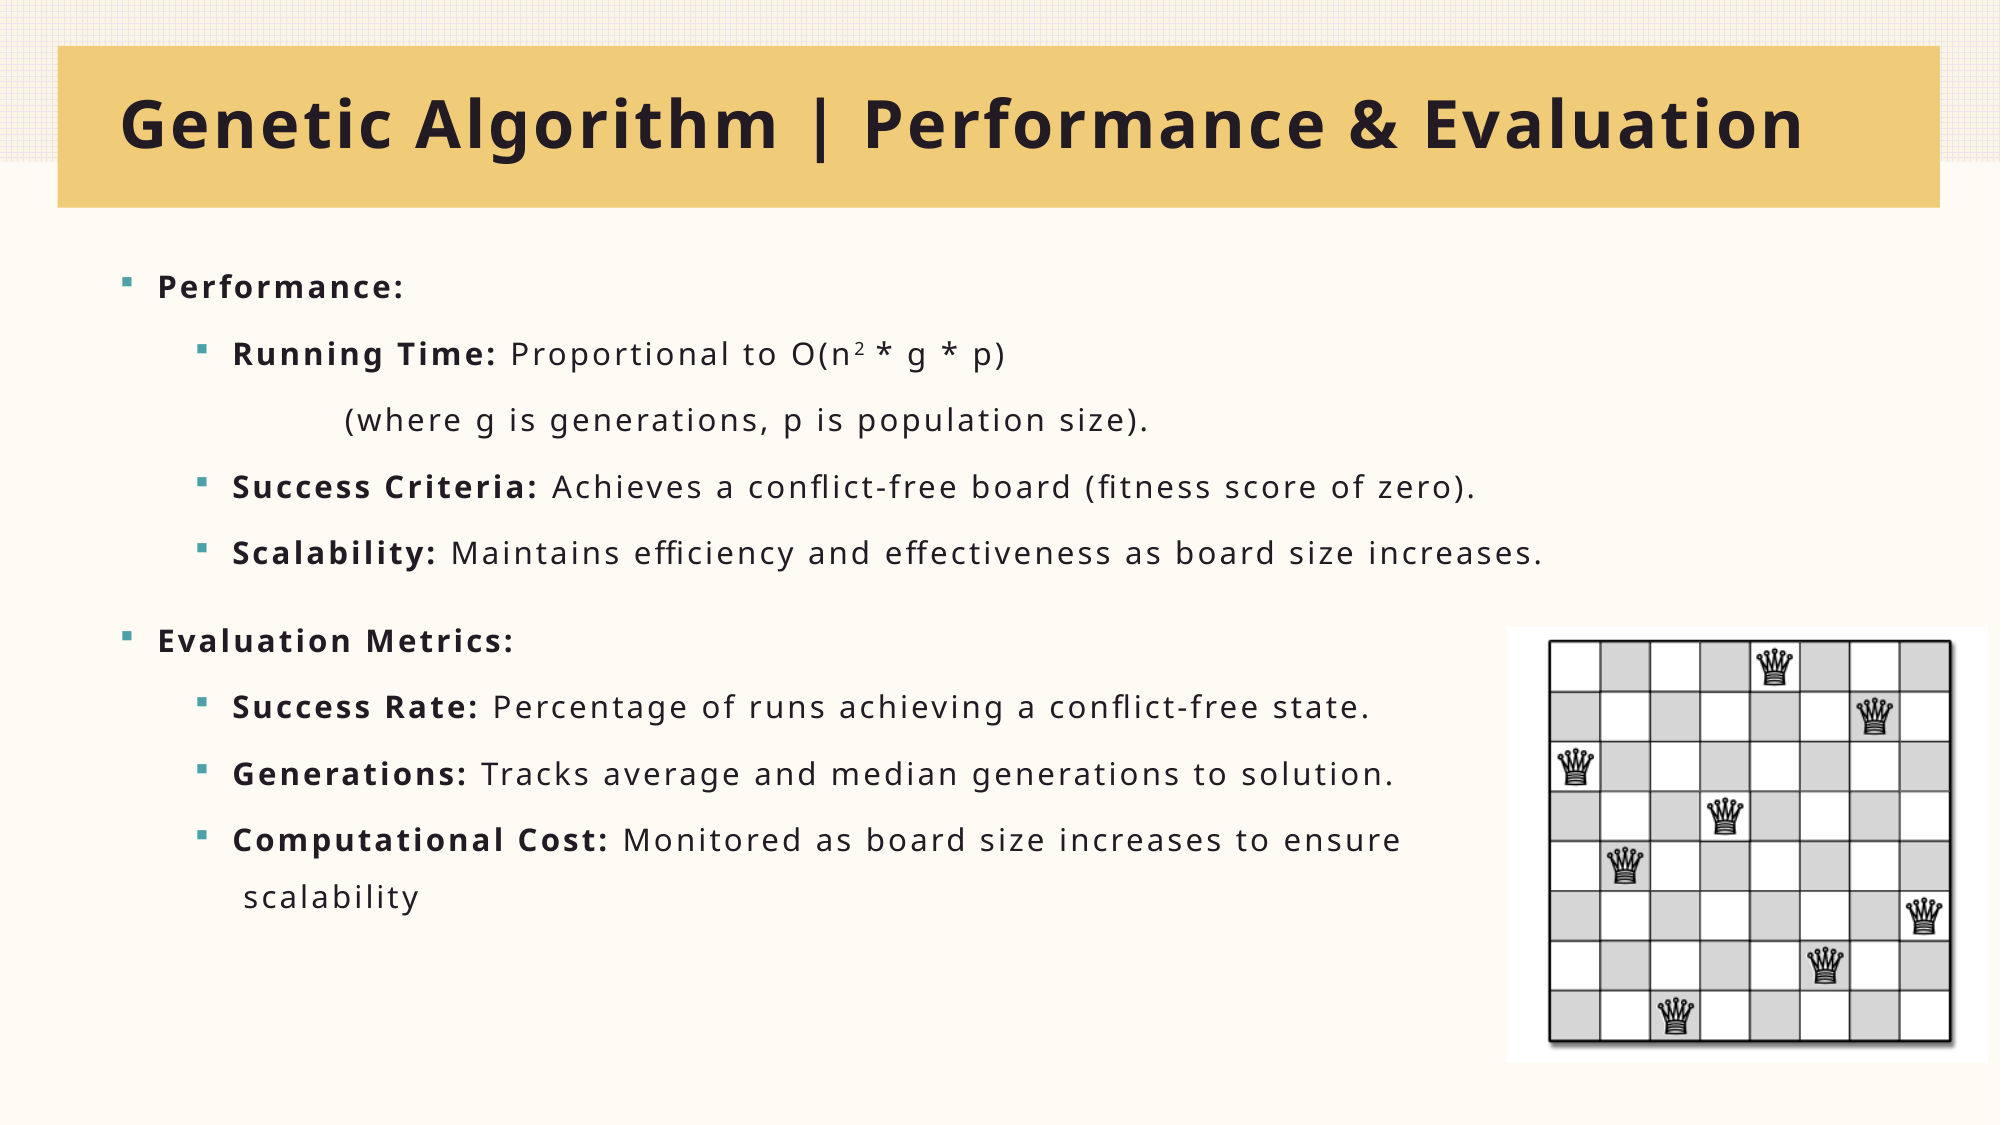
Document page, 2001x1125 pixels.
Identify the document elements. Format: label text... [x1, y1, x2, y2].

title Genetic Algorithm | Performance & Evaluation [104, 79, 1927, 176]
picture [1507, 627, 1988, 1063]
list Performance: Running Time: Proportional to O(n2 * g * p) (where g is generations, p is population size). Success Criteria: Achieves a conflict-free board (fitness score of zero). Scalability: Maintains efficiency and effectiveness as board size increases. Evaluation Metrics: Success Rate: Percentage of runs achieving a conflict-free state. Generations: Tracks average and median generations to solution. Computational Cost: Monitored as board size increases to ensure scalability [104, 241, 1896, 1063]
